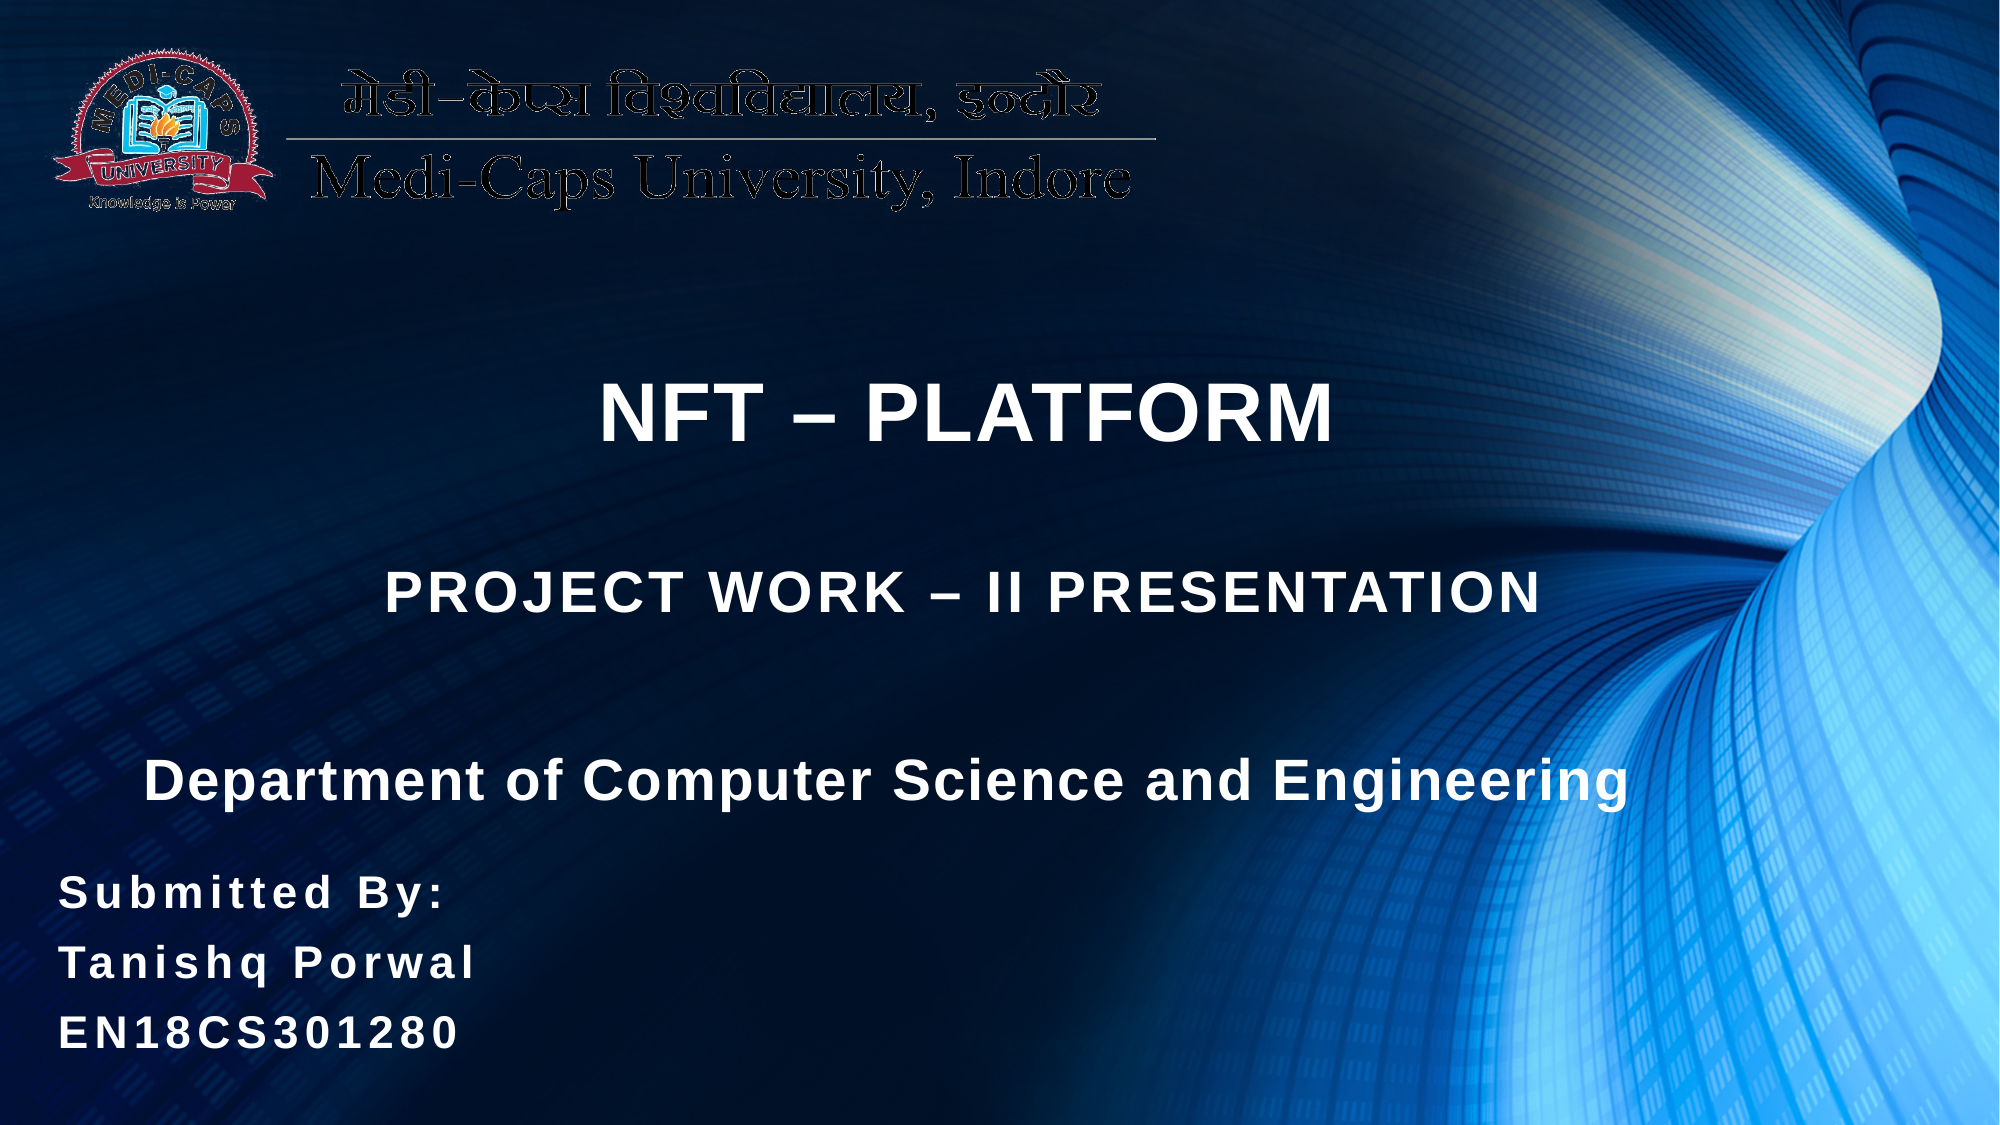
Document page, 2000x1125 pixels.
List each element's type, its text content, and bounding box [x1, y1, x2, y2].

text_box Department of Computer Science and Engineering [66, 693, 1709, 820]
title NFT – PLATFORM [540, 335, 1394, 465]
text_box Submitted By: Tanishq Porwal EN18CS301280 [42, 861, 516, 1082]
subtitle Project Work – ii PRESENTATION [369, 555, 1566, 632]
picture [0, 0, 2000, 1125]
